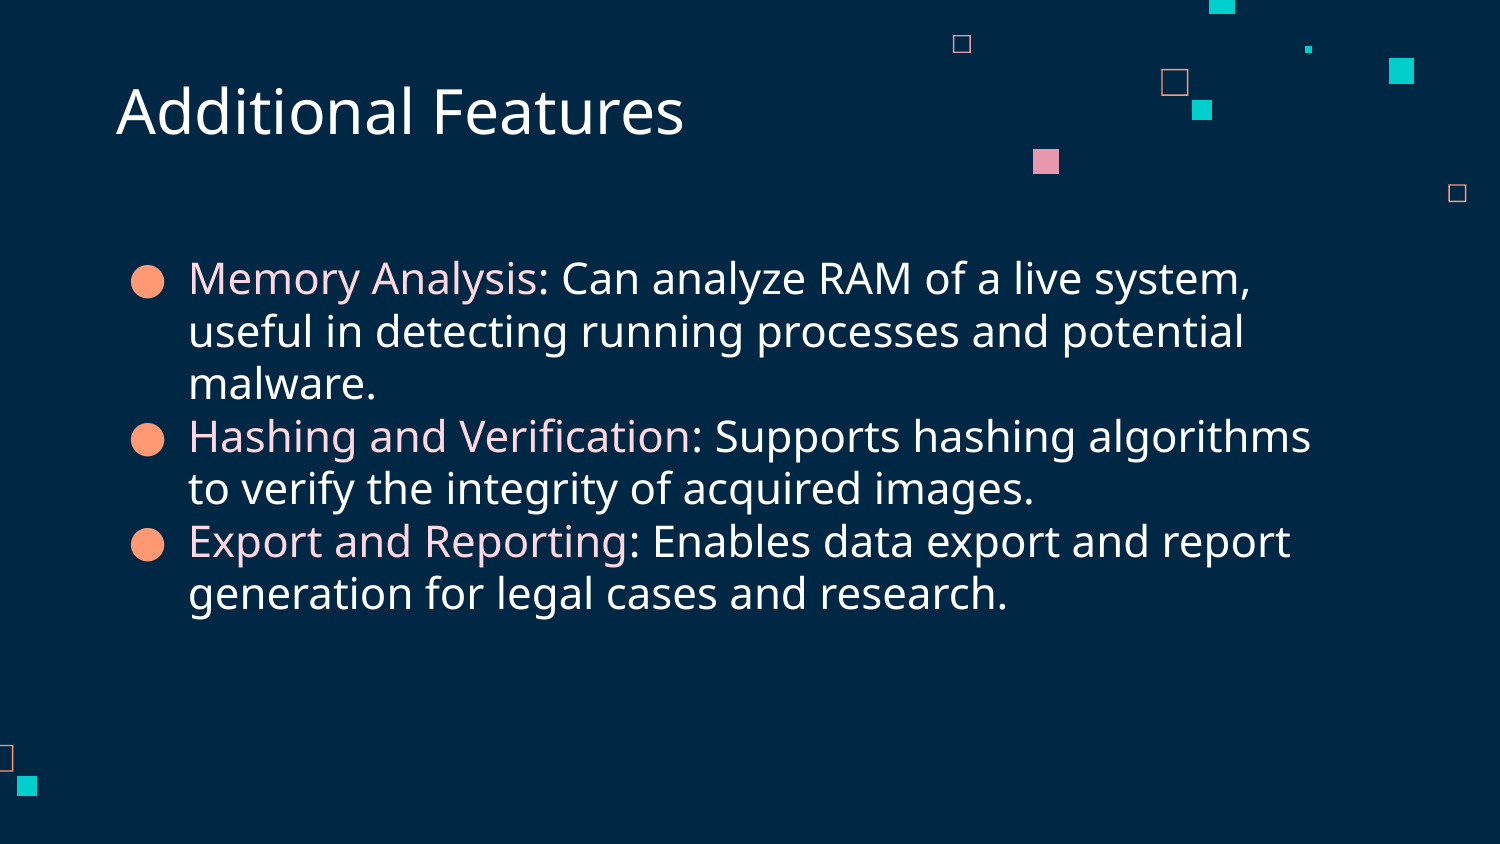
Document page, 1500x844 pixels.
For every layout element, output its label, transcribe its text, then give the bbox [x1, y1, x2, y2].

list Memory Analysis: Can analyze RAM of a live system, useful in detecting running processes and potential malware. Hashing and Verification: Supports hashing algorithms to verify the integrity of acquired images. Export and Reporting: Enables data export and report generation for legal cases and research. [97, 235, 1361, 705]
title Additional Features [101, 67, 878, 163]
